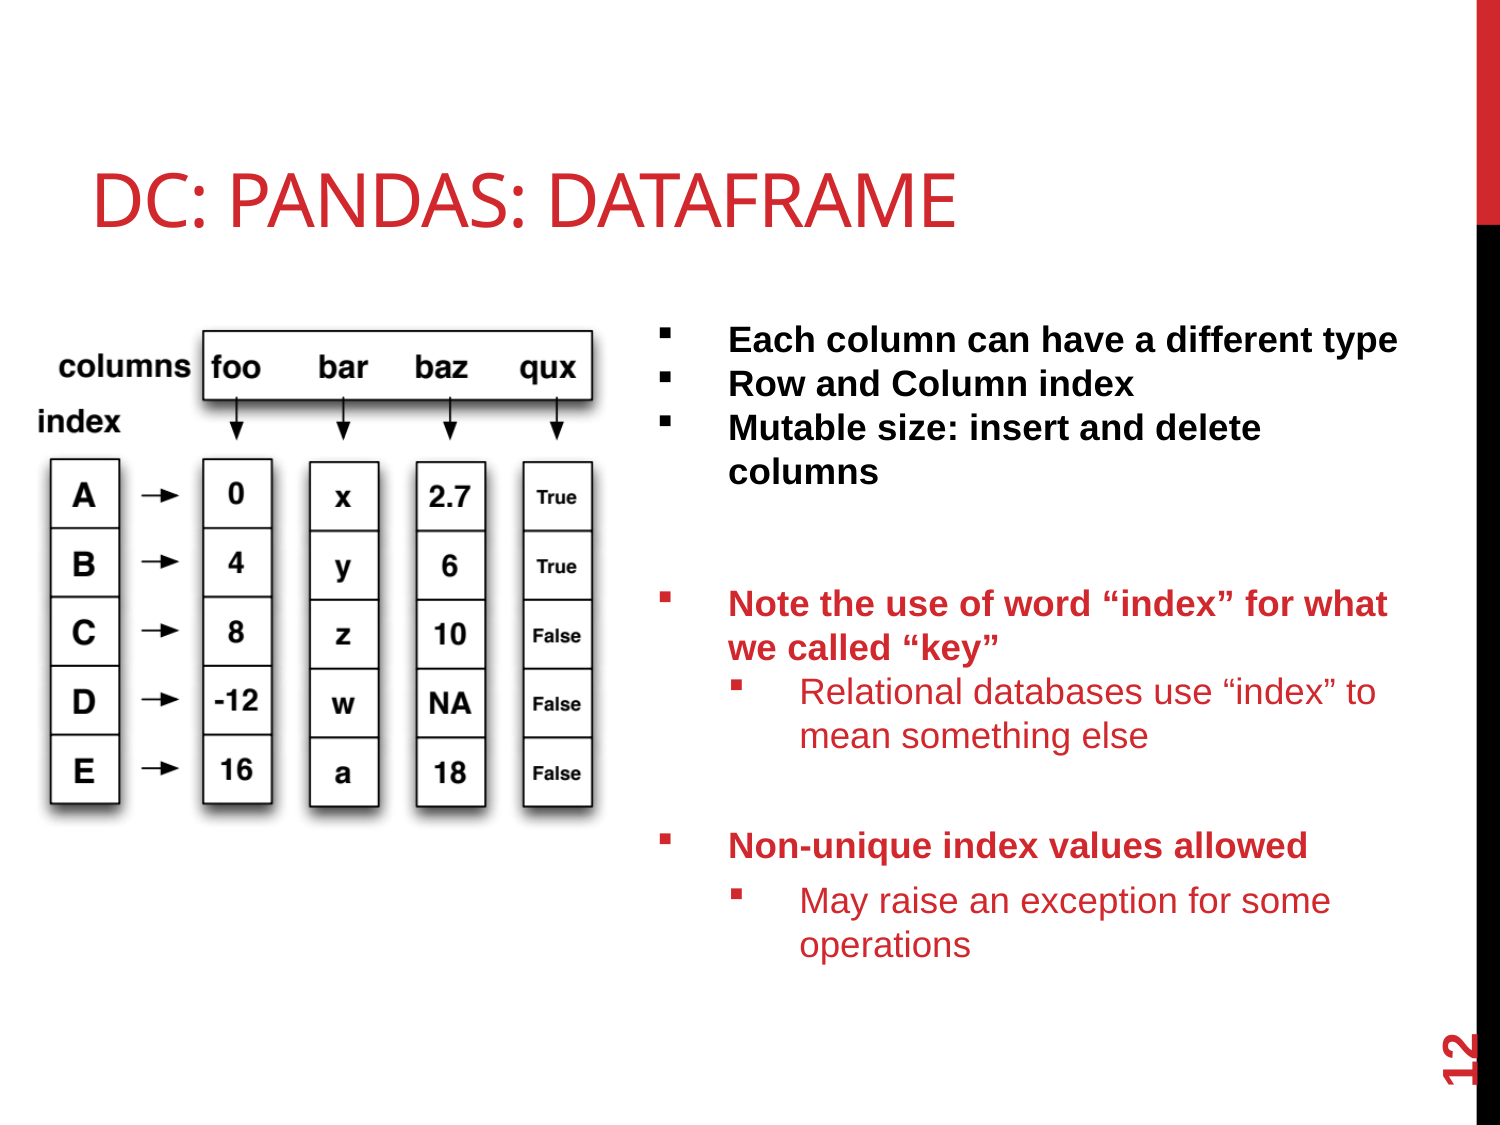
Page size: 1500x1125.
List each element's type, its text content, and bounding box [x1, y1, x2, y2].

slide_number 12 [1427, 887, 1488, 1104]
title DC: Pandas: DataFrame [75, 25, 1269, 250]
picture [14, 249, 643, 908]
list Each column can have a different type Row and Column index Mutable size: insert and delete columns Note the use of word “index” for what we called “key” Relational databases use “index” to mean something else Non-unique index values allowed May raise an exception for some operations [641, 307, 1428, 1125]
